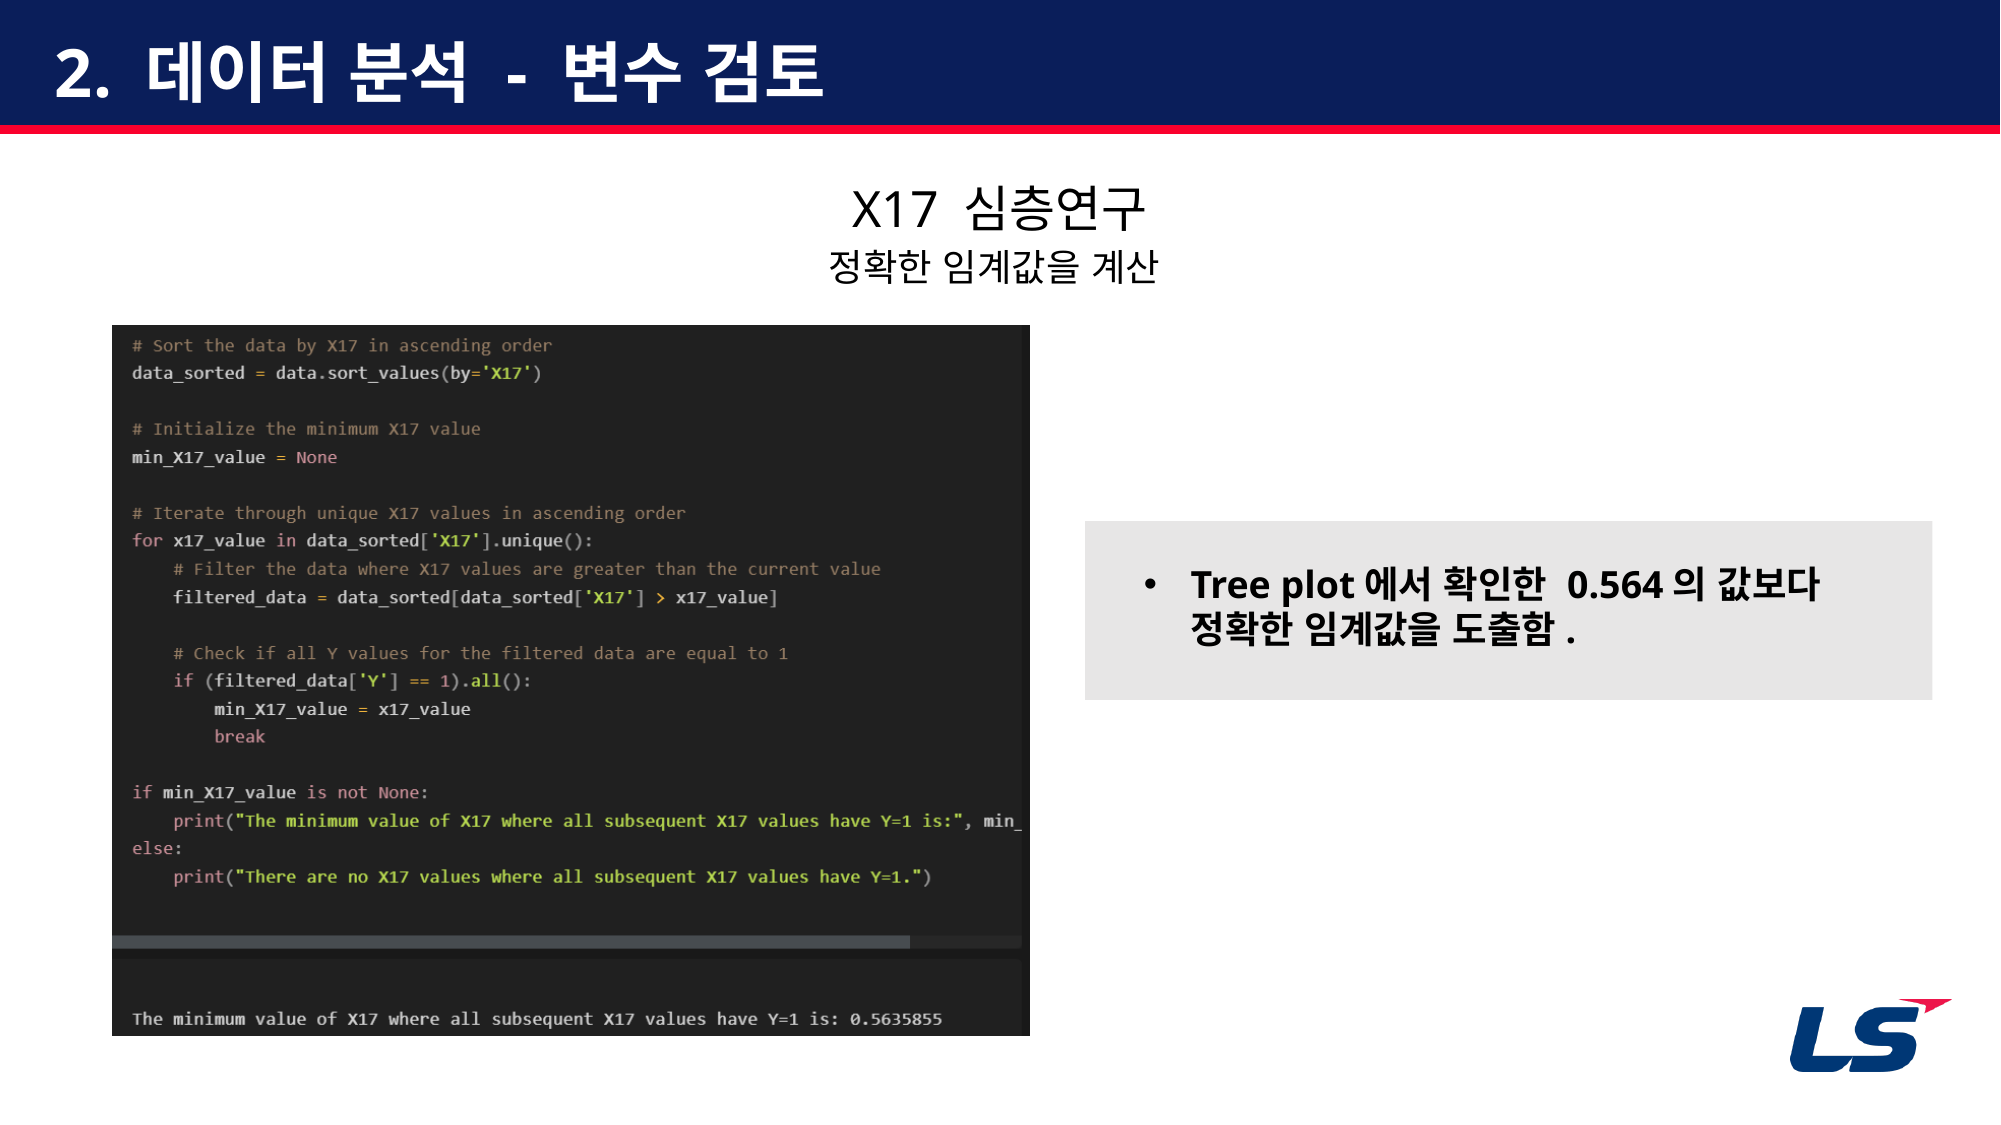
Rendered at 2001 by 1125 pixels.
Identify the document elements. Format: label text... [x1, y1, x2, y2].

text_box X17 심층연구 [0, 170, 2000, 236]
text_box Tree plot에서 확인한 0.564의 값보다 정확한 임계값을 도출함. [1128, 546, 1889, 667]
picture [112, 325, 1030, 1037]
text_box 2. 데이터 분석 - 변수 검토 [40, 23, 1428, 119]
text_box [0, 0, 2000, 125]
text_box [1084, 520, 1933, 701]
picture [1790, 999, 1952, 1073]
text_box 정확한 임계값을 계산 [0, 236, 2000, 296]
